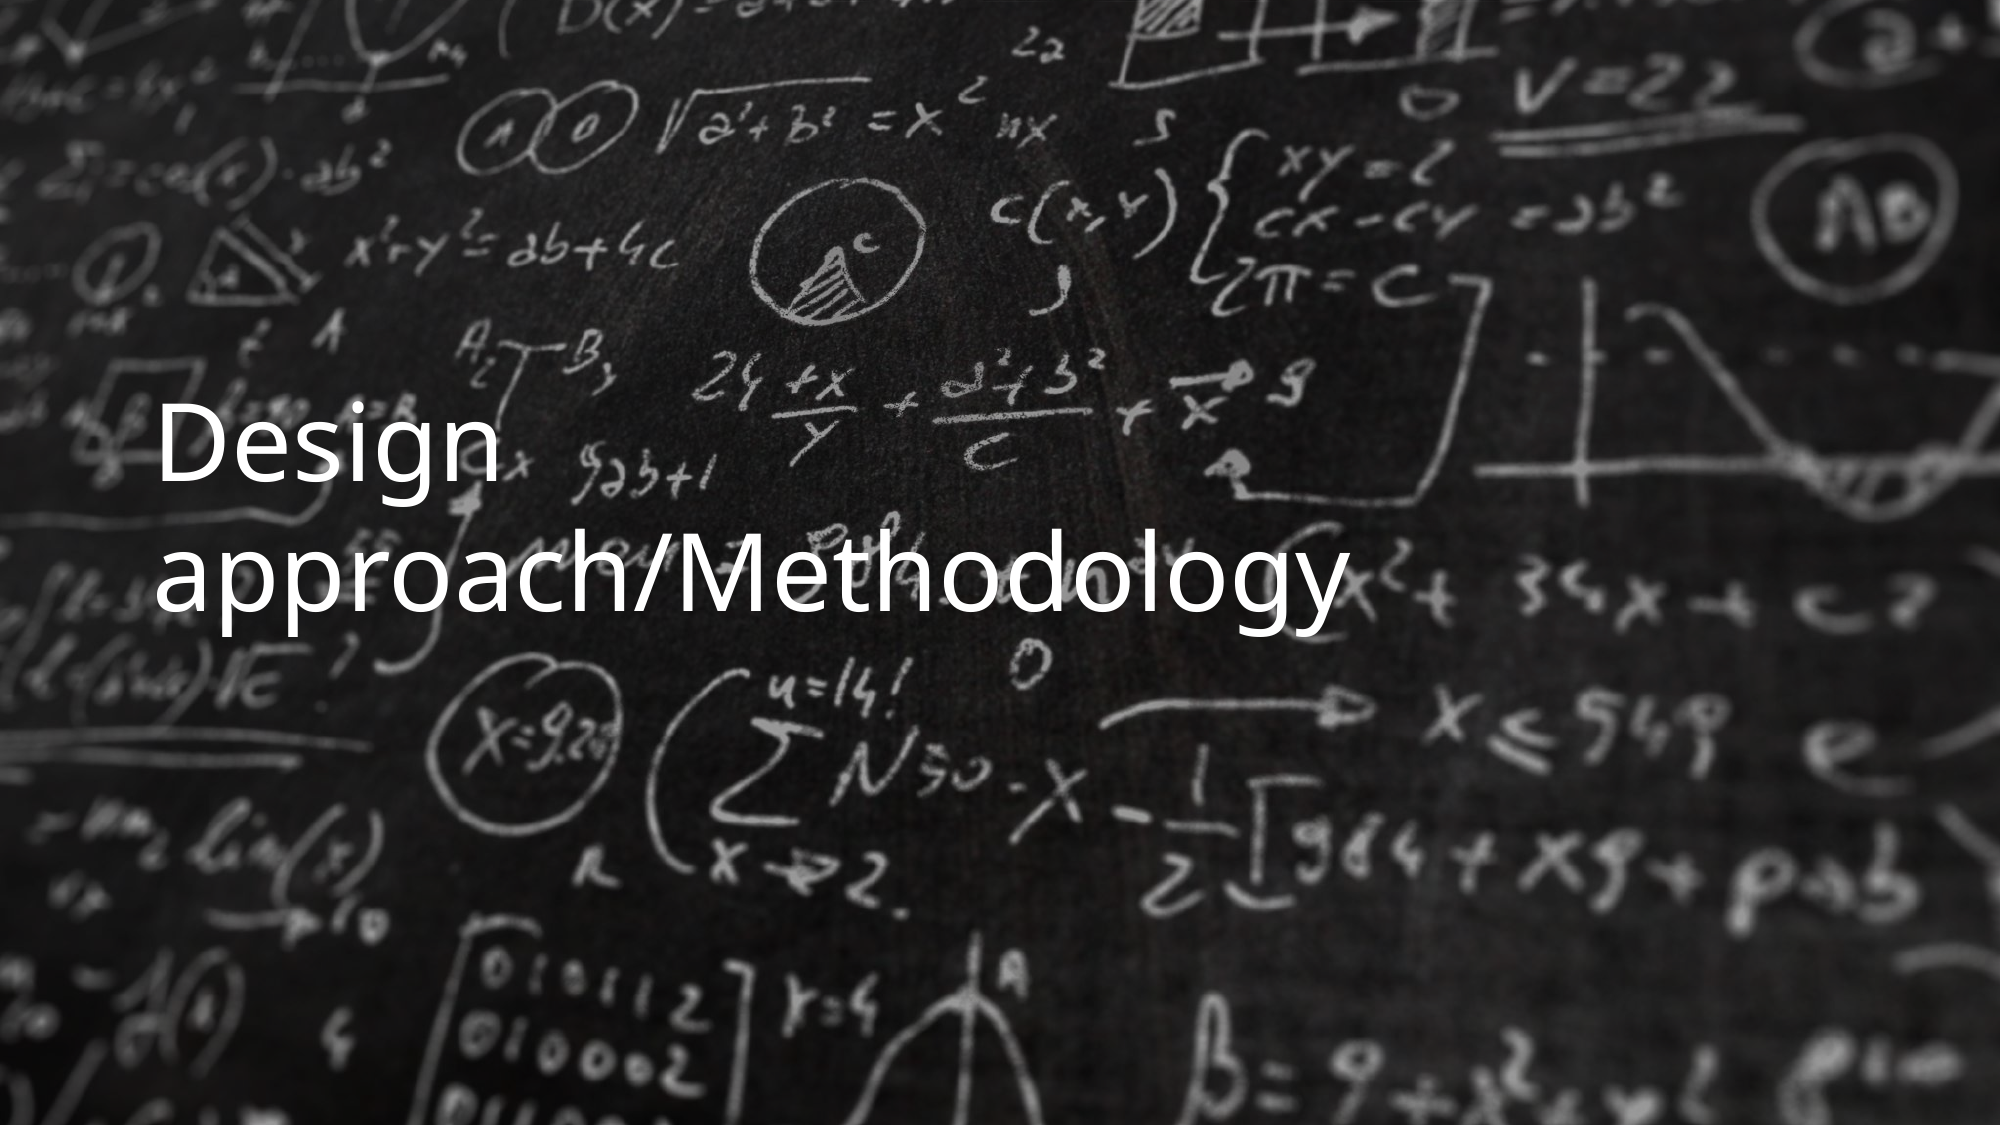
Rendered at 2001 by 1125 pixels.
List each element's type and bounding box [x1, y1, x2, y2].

picture [0, 0, 732, 1125]
text_box [732, 0, 2000, 1125]
